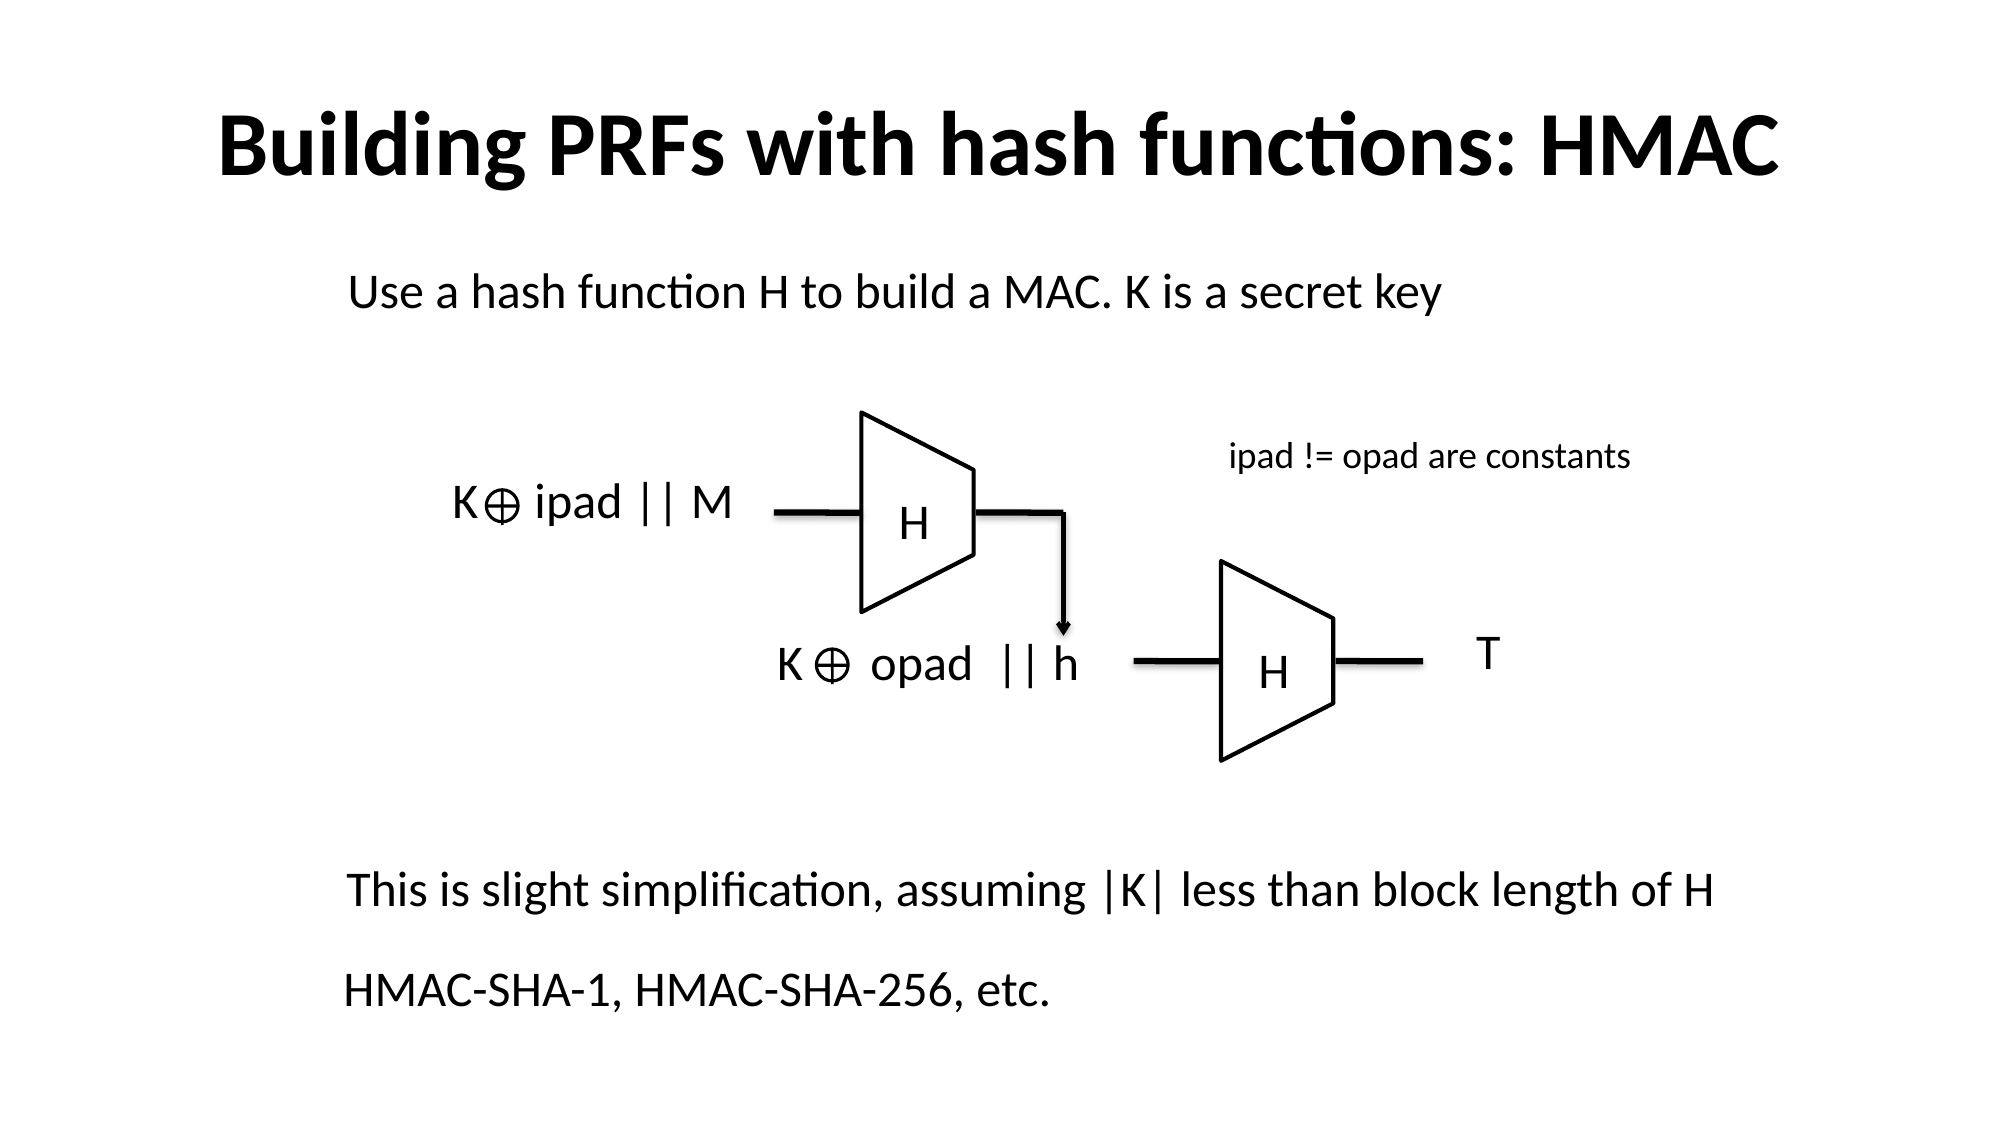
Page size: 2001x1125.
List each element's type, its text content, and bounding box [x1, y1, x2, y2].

text_box HMAC-SHA-1, HMAC-SHA-256, etc. [328, 949, 1078, 1024]
text_box K ipad || M [437, 461, 749, 537]
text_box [816, 648, 849, 685]
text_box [486, 489, 519, 526]
text_box This is slight simplification, assuming |K| less than block length of H [331, 849, 1742, 924]
text_box H [1243, 631, 1305, 706]
text_box [1218, 559, 1336, 763]
title Building PRFs with hash functions: HMAC [99, 45, 1900, 233]
text_box Use a hash function H to build a MAC. K is a secret key [333, 251, 1458, 326]
text_box ipad != opad are constants [1213, 423, 1647, 484]
text_box T [1461, 612, 1516, 688]
text_box [859, 410, 976, 615]
text_box K opad || h [762, 623, 1117, 698]
text_box H [883, 482, 945, 558]
